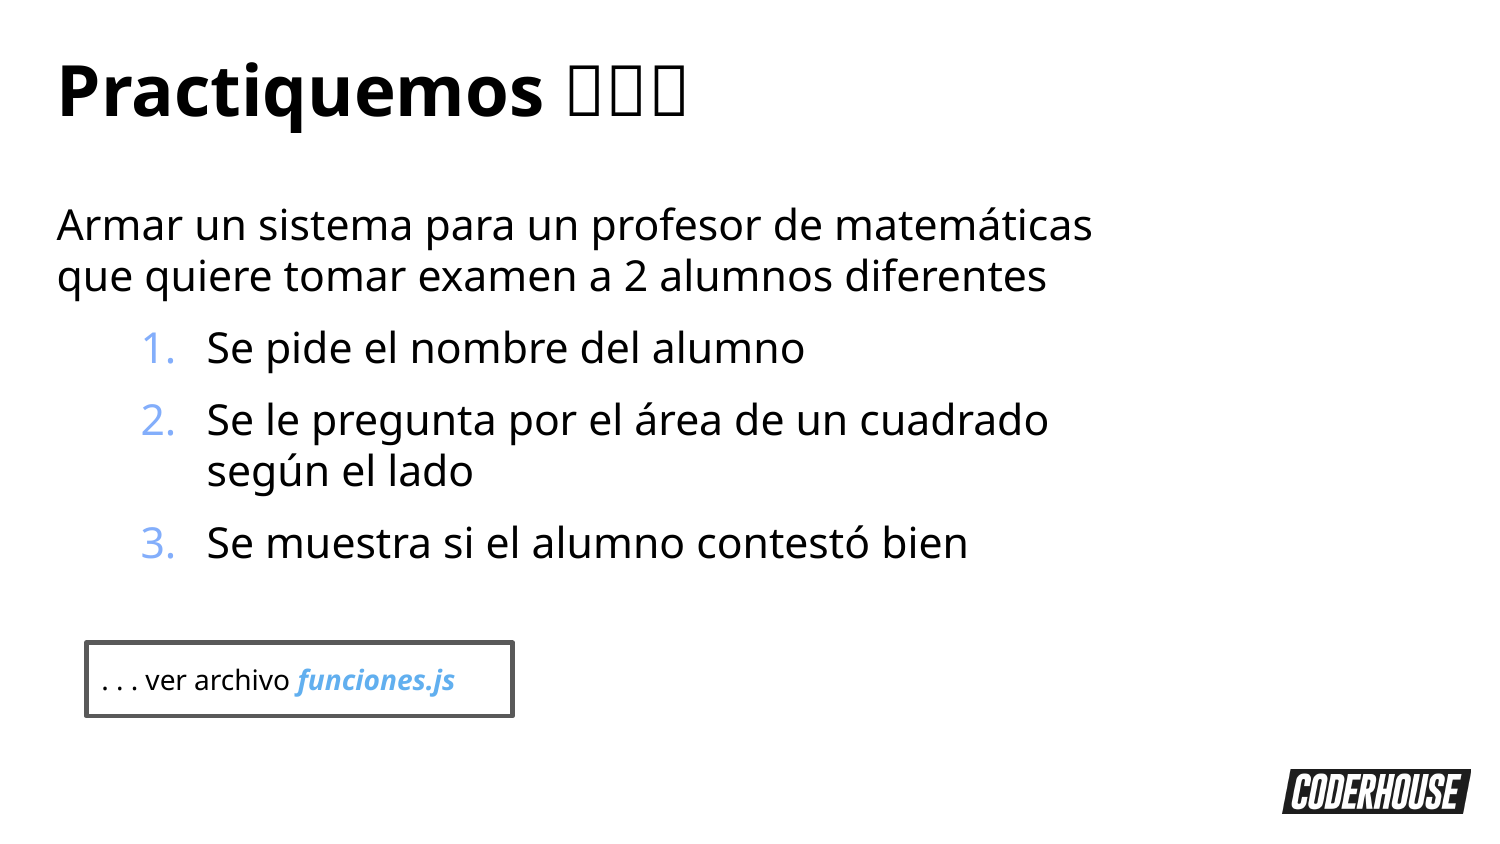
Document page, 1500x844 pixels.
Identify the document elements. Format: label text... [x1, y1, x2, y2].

text_box Practiquemos 💪💪💪 [41, 40, 1386, 147]
text_box Armar un sistema para un profesor de matemáticas que quiere tomar examen a 2 alumnos diferentes Se pide el nombre del alumno Se le pregunta por el área de un cuadrado según el lado Se muestra si el alumno contestó bien [41, 182, 1386, 637]
text_box . . . ver archivo funciones.js [86, 642, 513, 716]
picture [1281, 769, 1471, 814]
